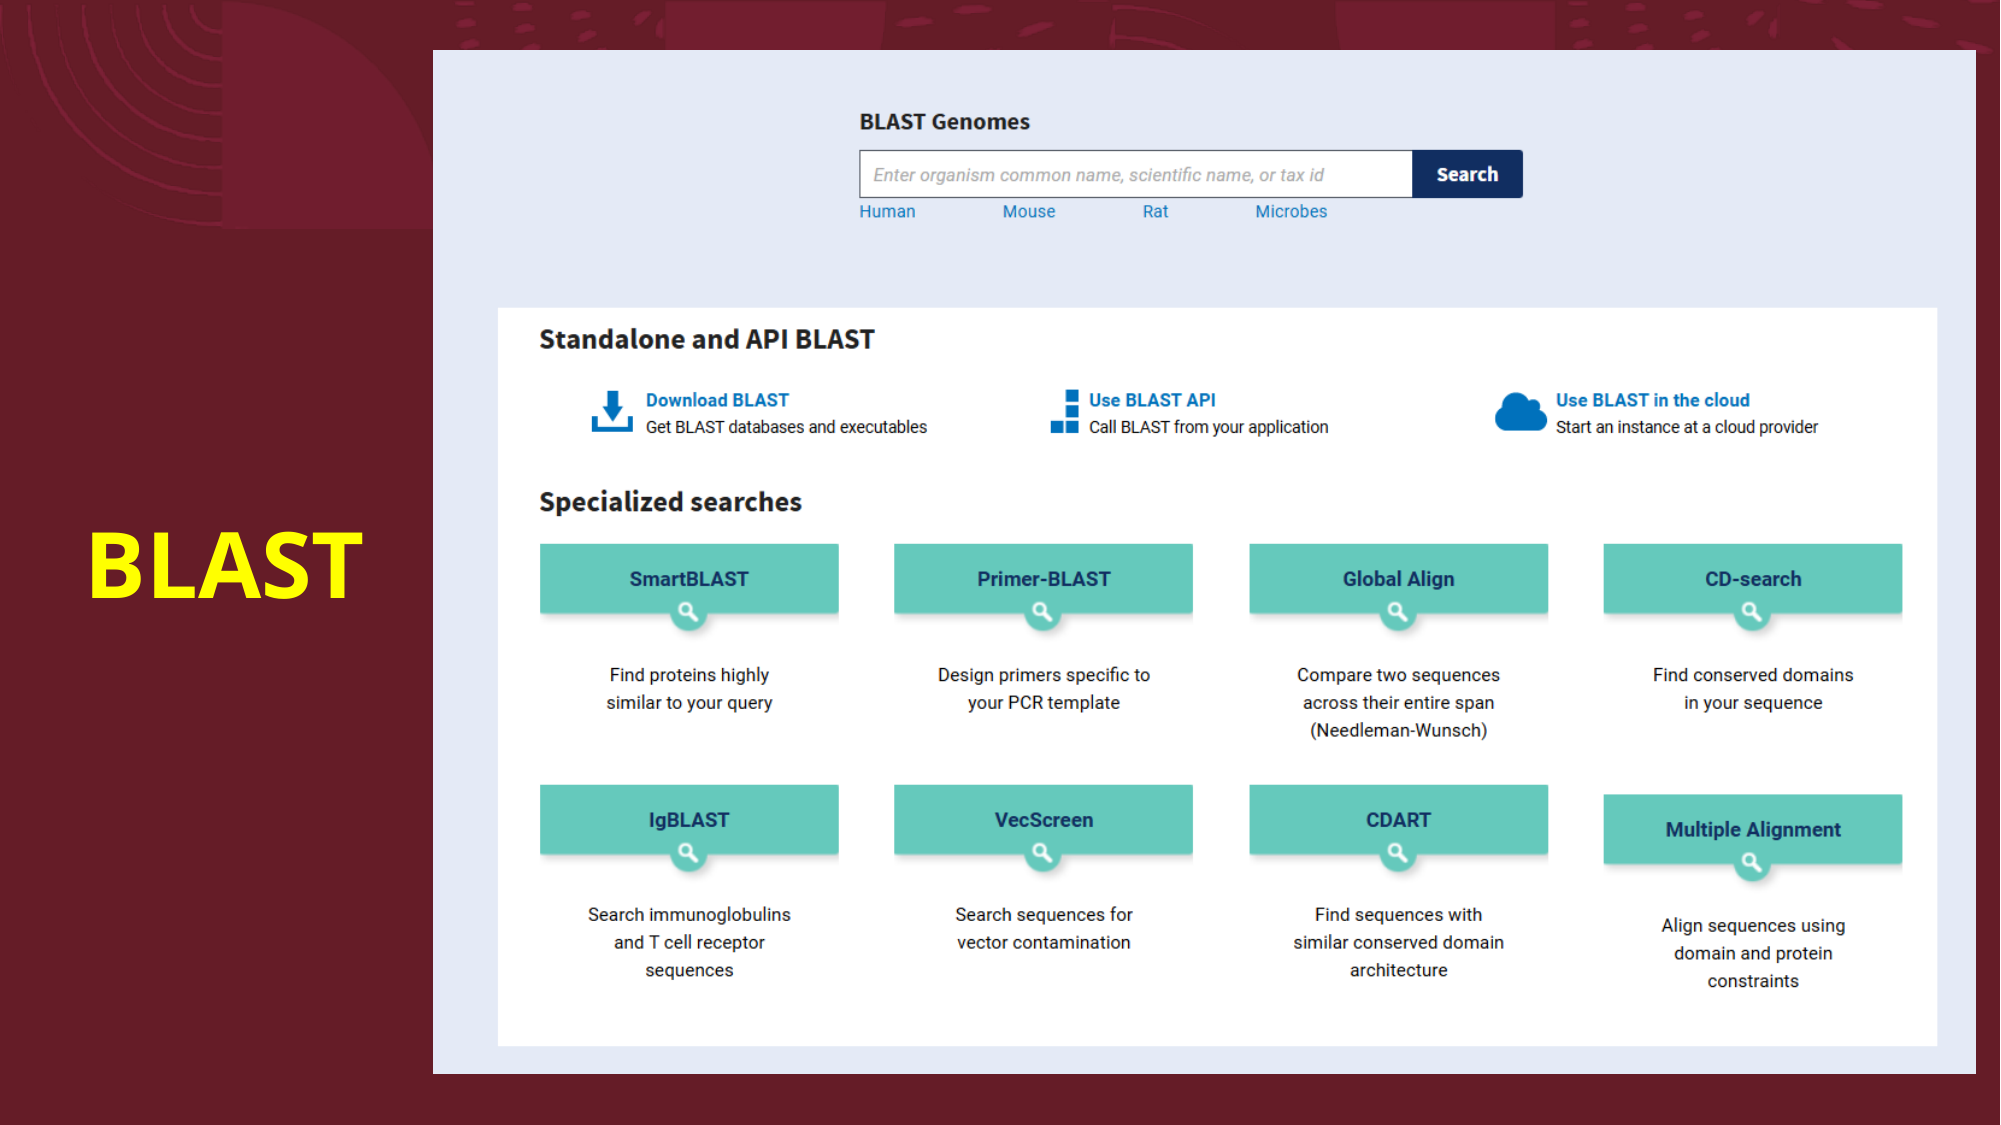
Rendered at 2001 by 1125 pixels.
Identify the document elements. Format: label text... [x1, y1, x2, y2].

picture [433, 50, 1976, 1074]
title BLAST [69, 453, 433, 671]
